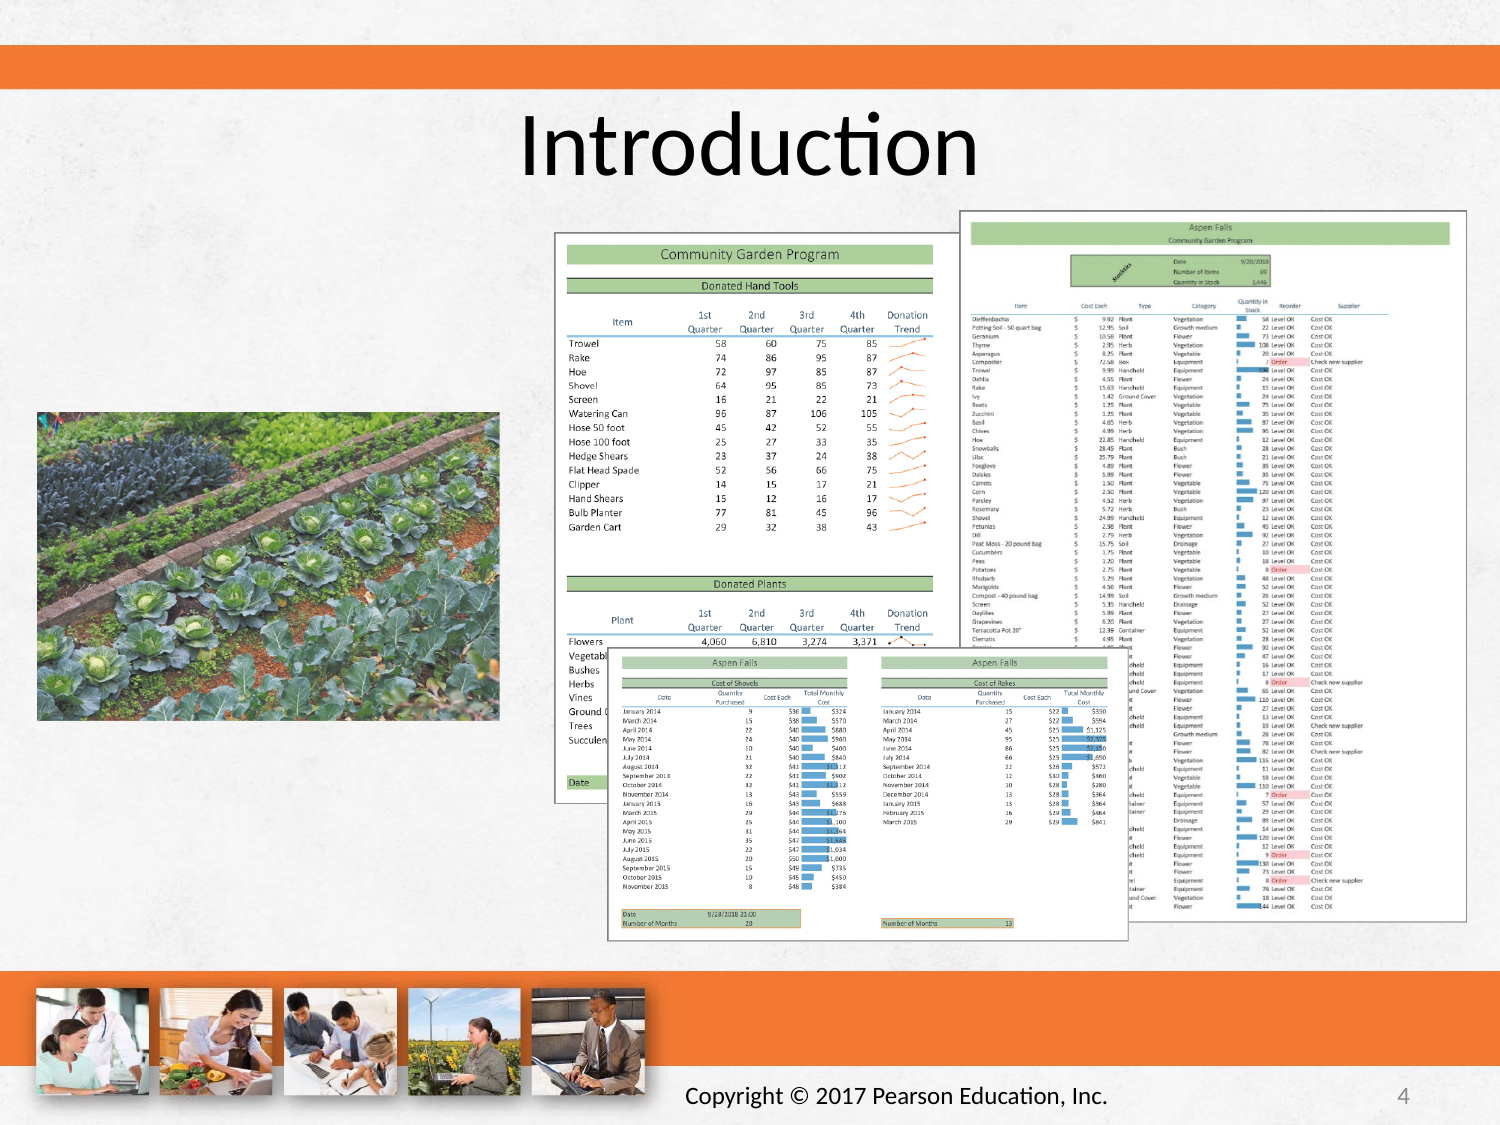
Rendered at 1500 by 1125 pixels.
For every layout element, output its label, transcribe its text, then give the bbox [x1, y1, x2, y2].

slide_number 4 [1138, 1065, 1425, 1125]
title Introduction [75, 45, 1425, 233]
footer Copyright © 2017 Pearson Education, Inc. [662, 1065, 1138, 1125]
picture [0, 0, 1500, 1125]
